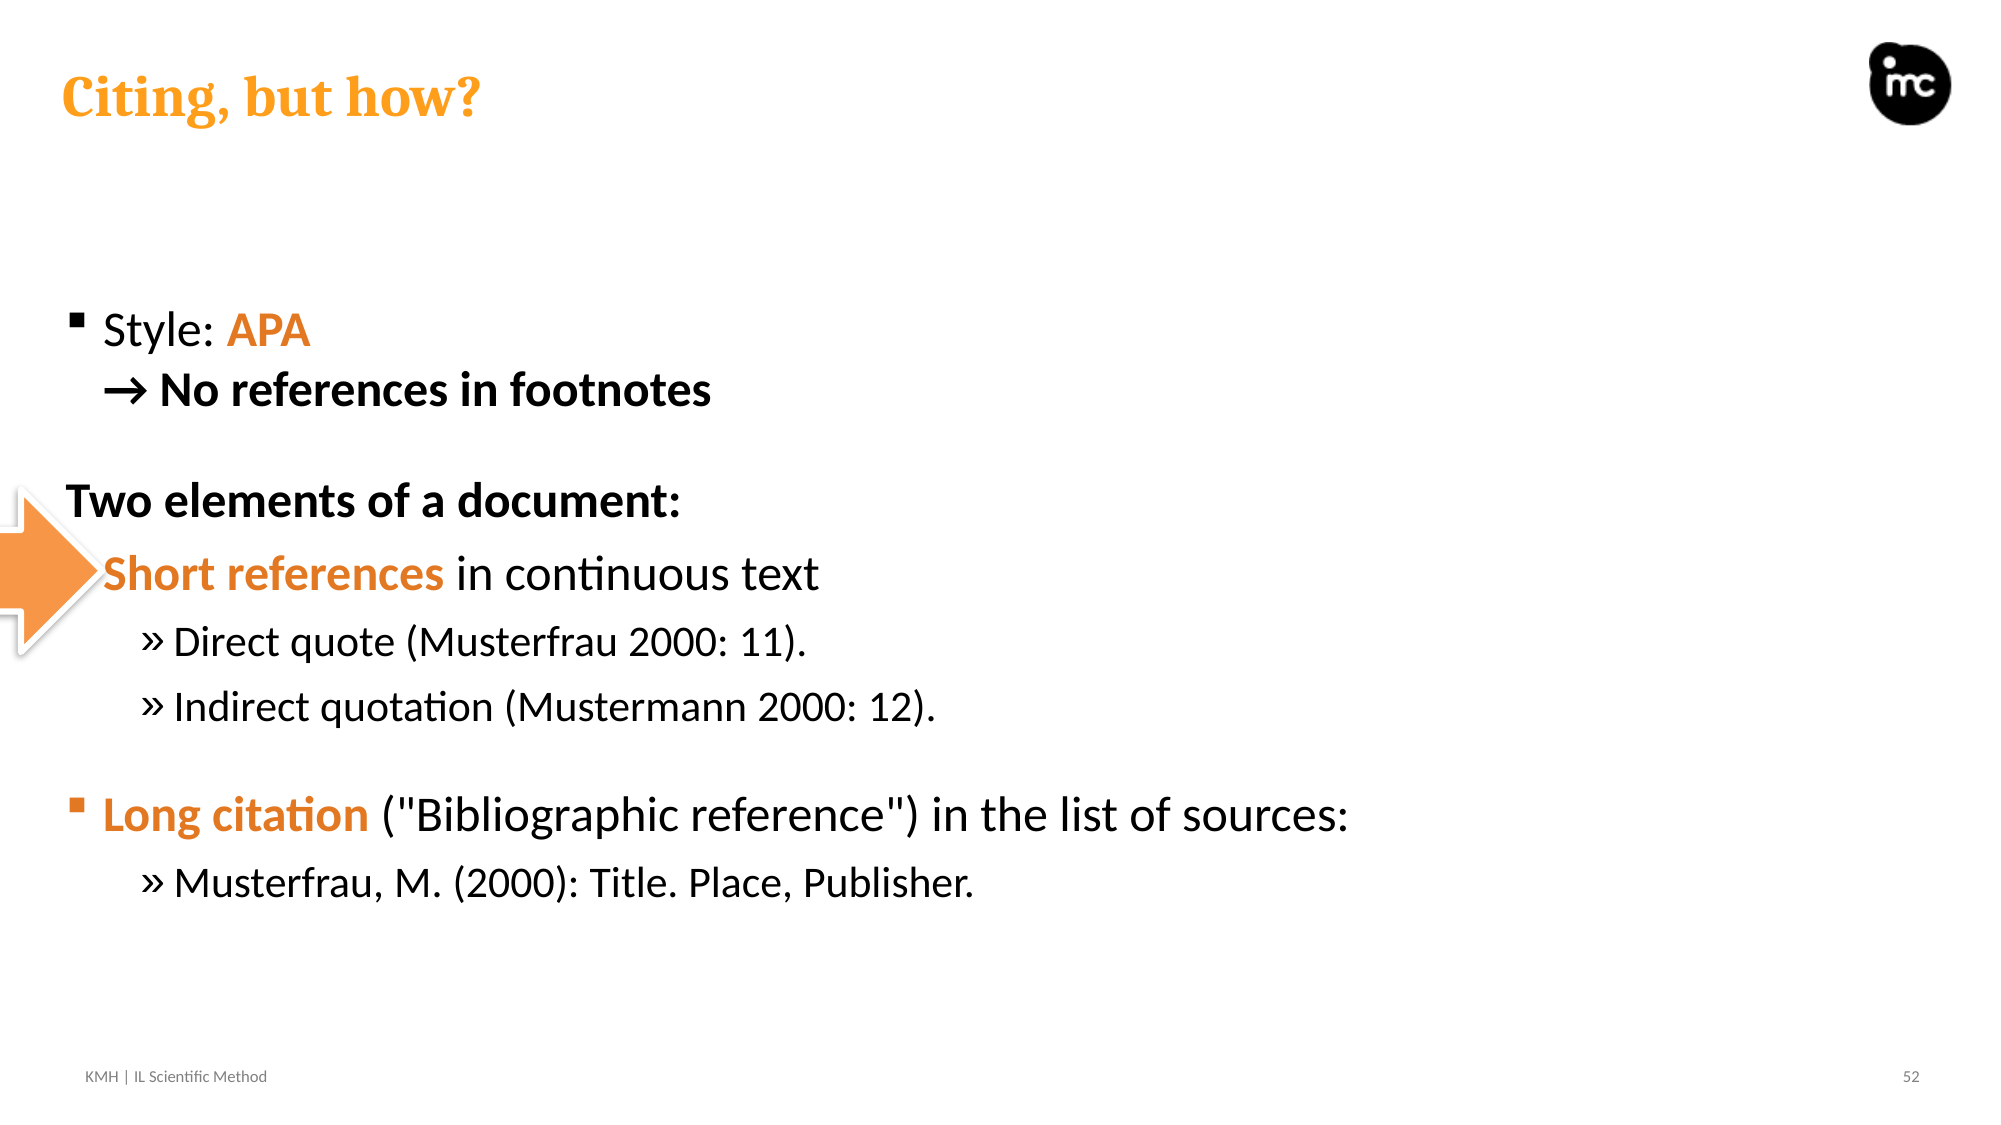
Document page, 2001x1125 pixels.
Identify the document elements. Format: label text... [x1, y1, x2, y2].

title Citing, but how? [47, 50, 1870, 126]
list Style: APA → No references in footnotes Two elements of a document: Short references in continuous text Direct quote (Musterfrau 2000: 11). Indirect quotation (Mustermann 2000: 12). Long citation ("Bibliographic reference") in the list of sources: Musterfrau, M. (2000): Title. Place, Publisher. [50, 193, 1969, 1009]
text_box [0, 486, 106, 655]
picture [1869, 42, 1953, 127]
